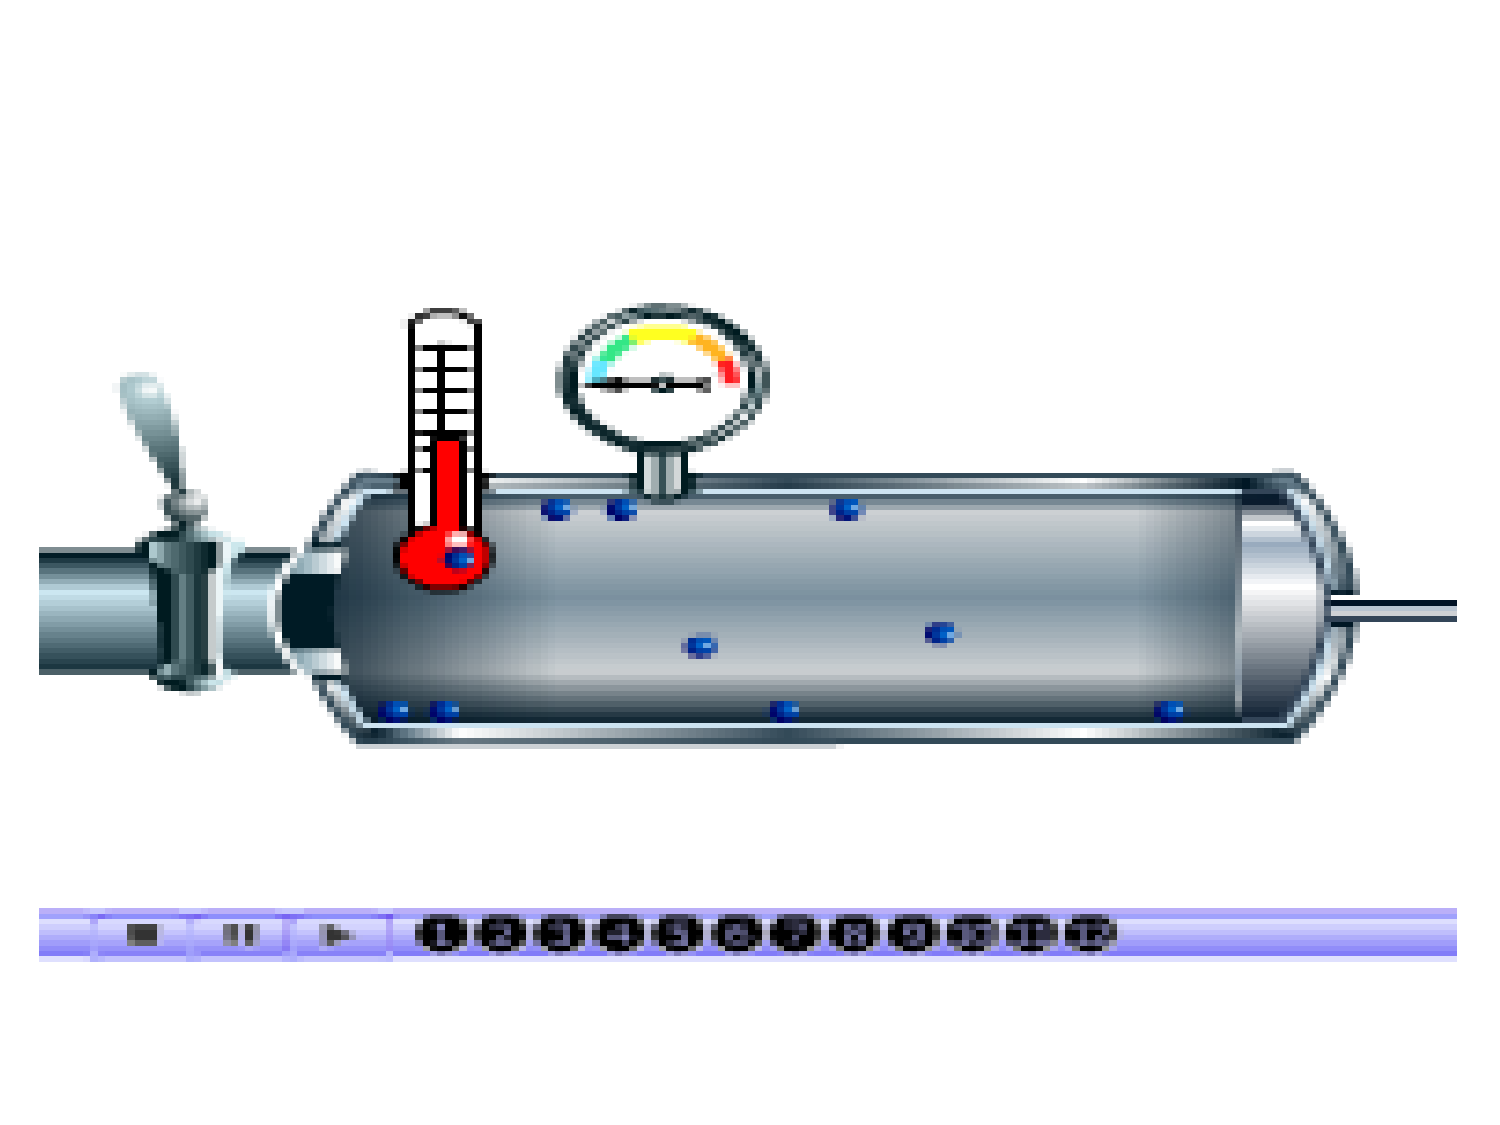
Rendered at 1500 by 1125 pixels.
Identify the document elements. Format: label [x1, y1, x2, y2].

picture [39, 43, 1457, 1063]
